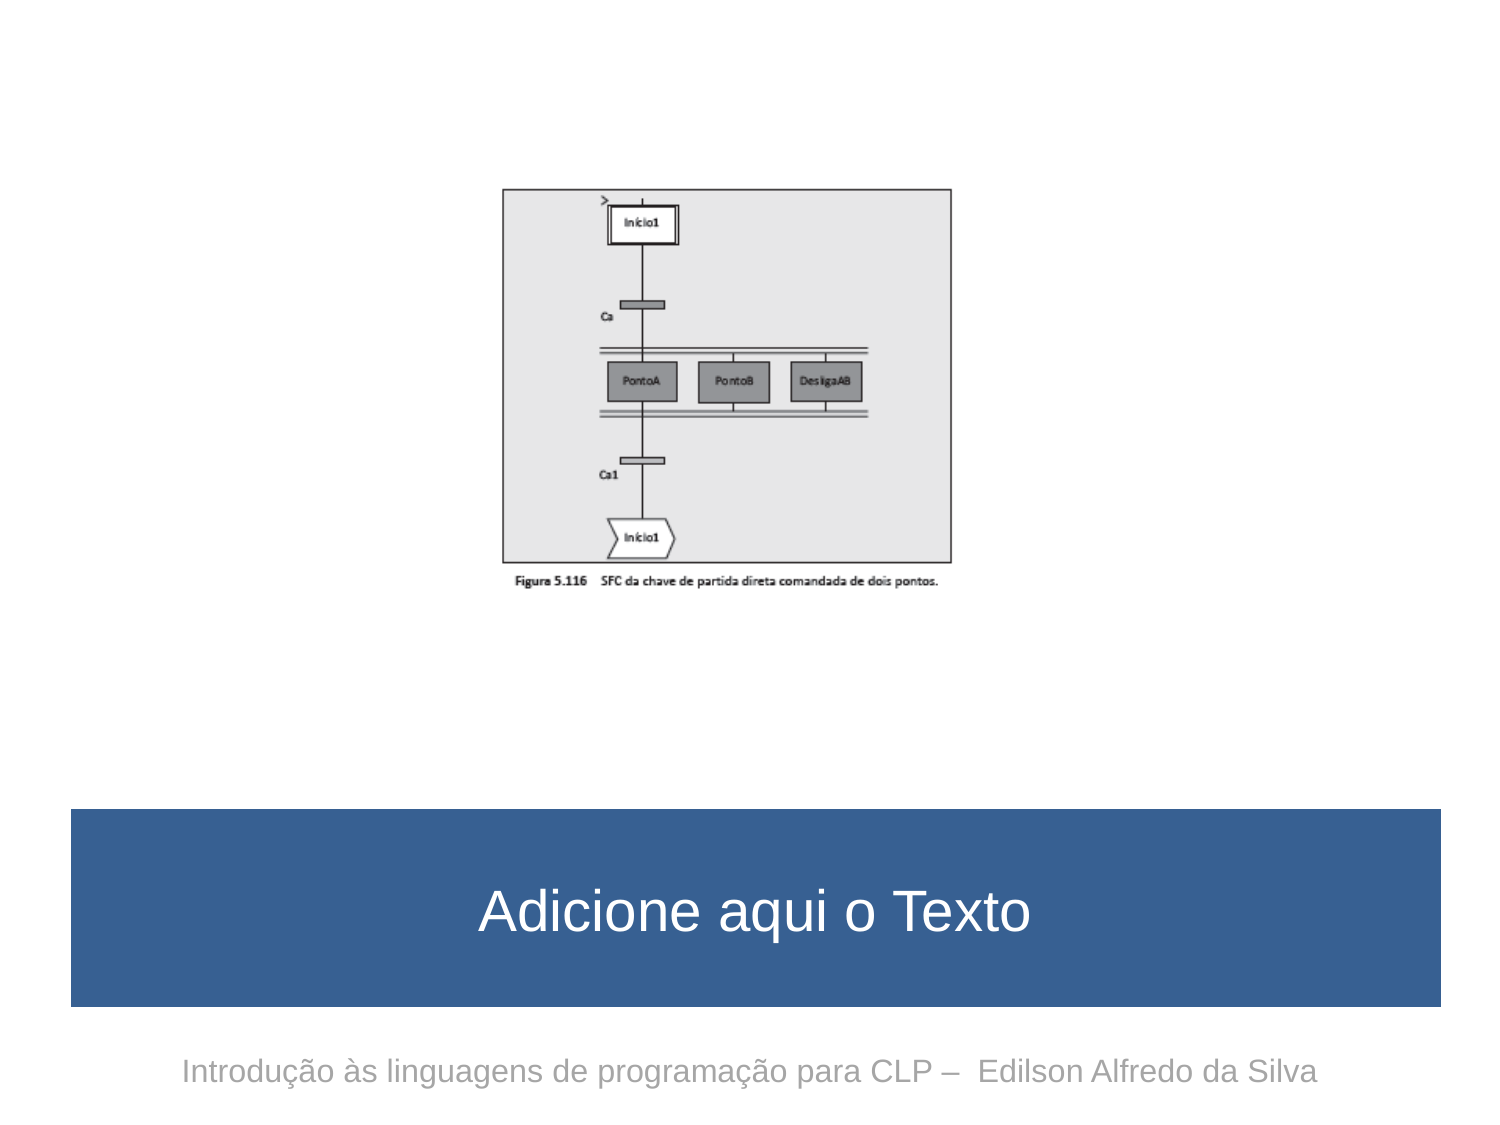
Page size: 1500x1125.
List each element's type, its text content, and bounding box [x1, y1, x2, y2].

footer Introdução às linguagens de programação para CLP – Edilson Alfredo da Silva [0, 1042, 1500, 1103]
text_box Adicione aqui o Texto [70, 808, 1442, 1008]
picture [454, 172, 985, 606]
